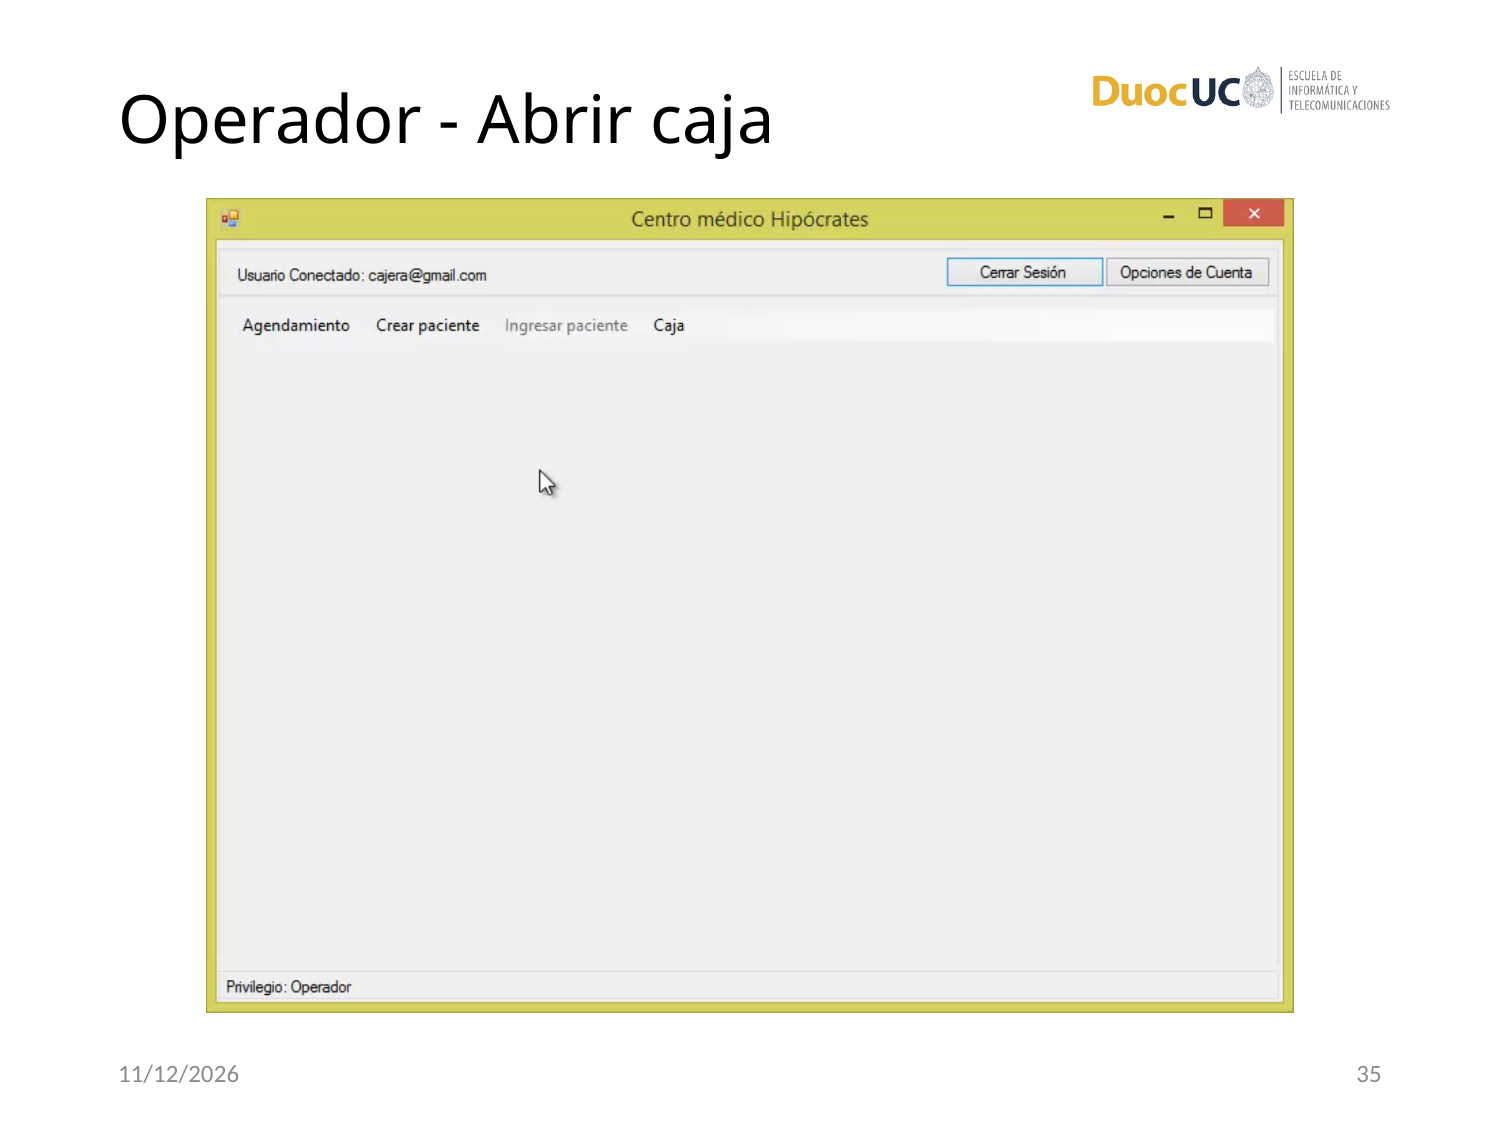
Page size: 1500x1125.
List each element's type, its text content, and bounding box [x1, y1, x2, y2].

picture [1085, 59, 1397, 118]
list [206, 197, 1294, 1014]
title Operador - Abrir caja [103, 59, 959, 185]
slide_number 35 [1059, 1042, 1397, 1103]
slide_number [103, 1042, 441, 1103]
